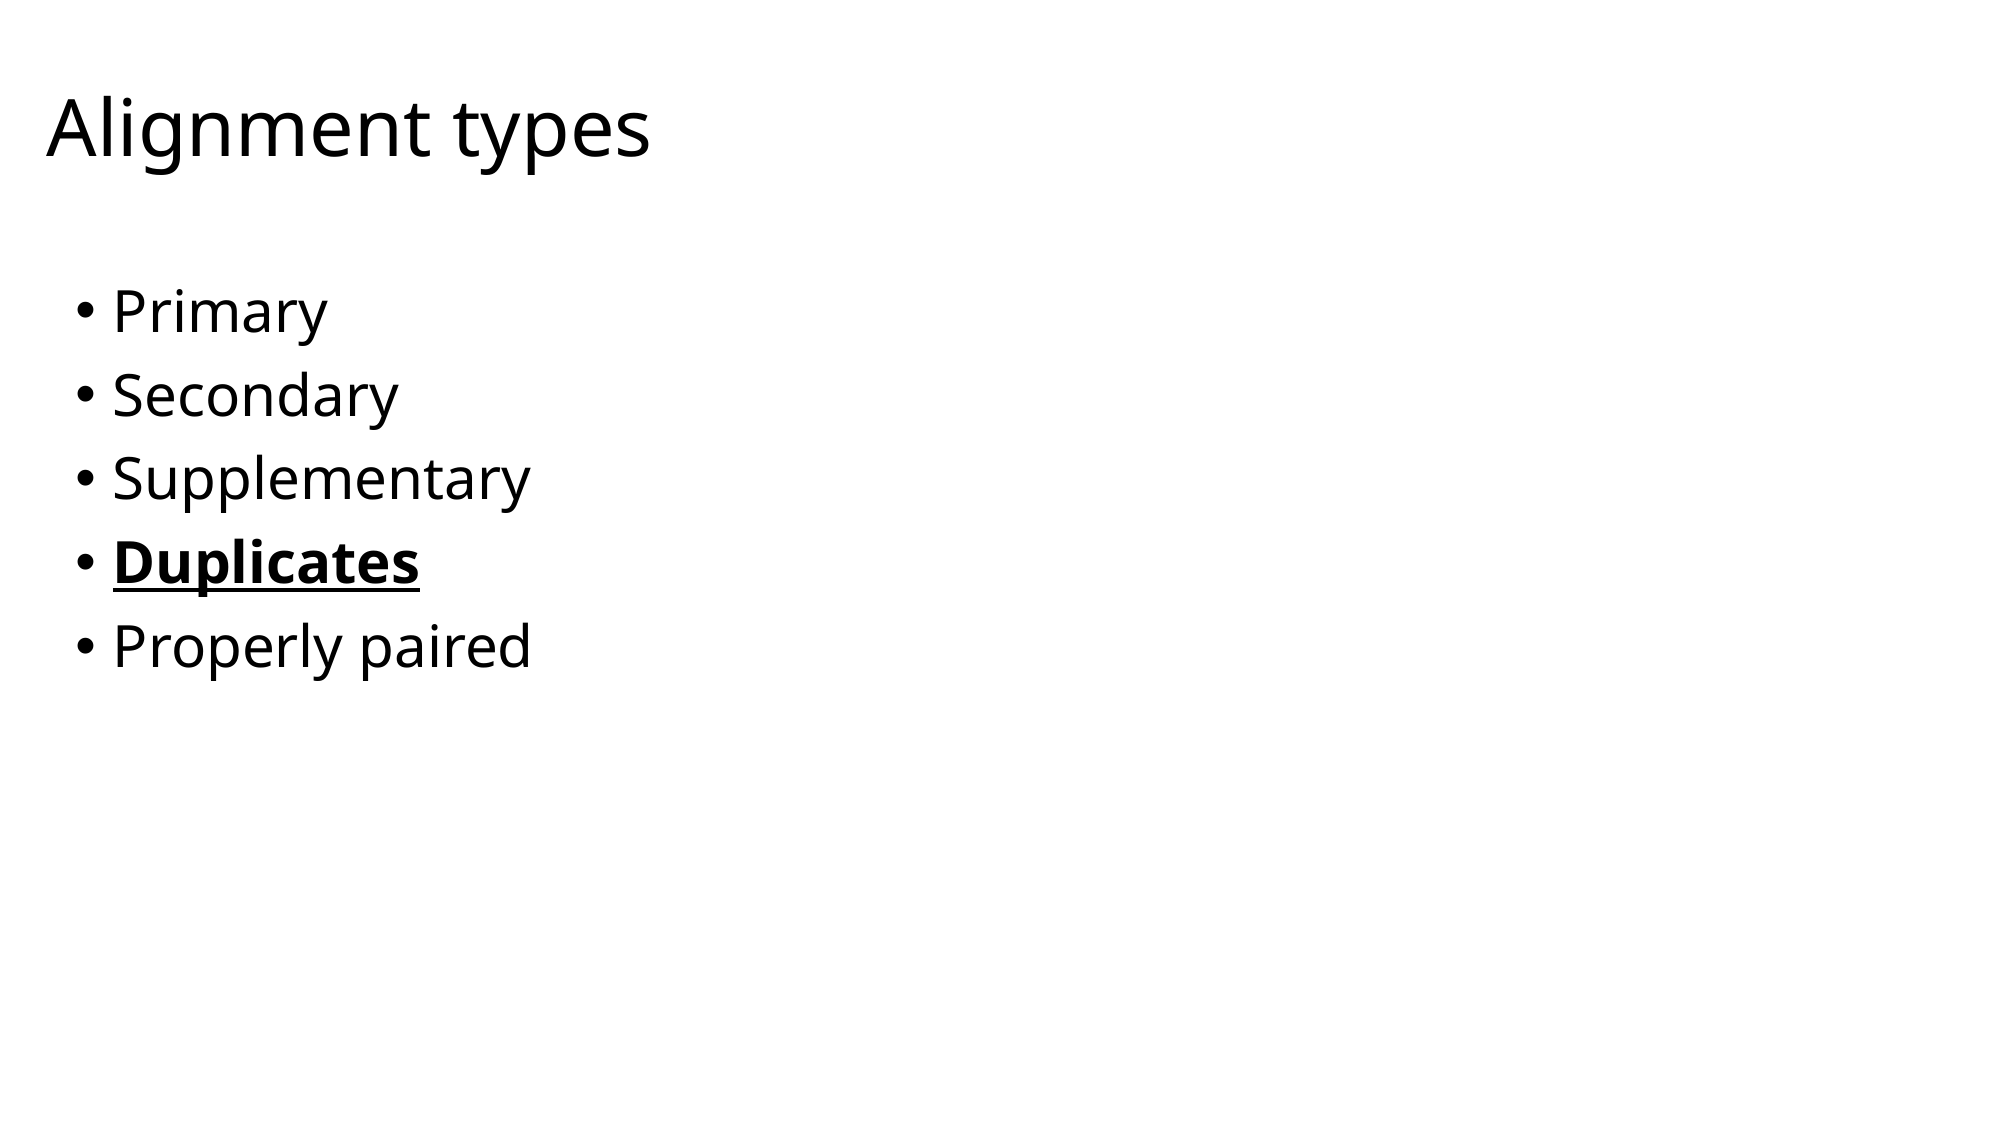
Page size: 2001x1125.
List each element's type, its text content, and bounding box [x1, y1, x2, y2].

list Primary Secondary Supplementary Duplicates Properly paired [60, 274, 1863, 1014]
title Alignment types [31, 22, 1757, 240]
